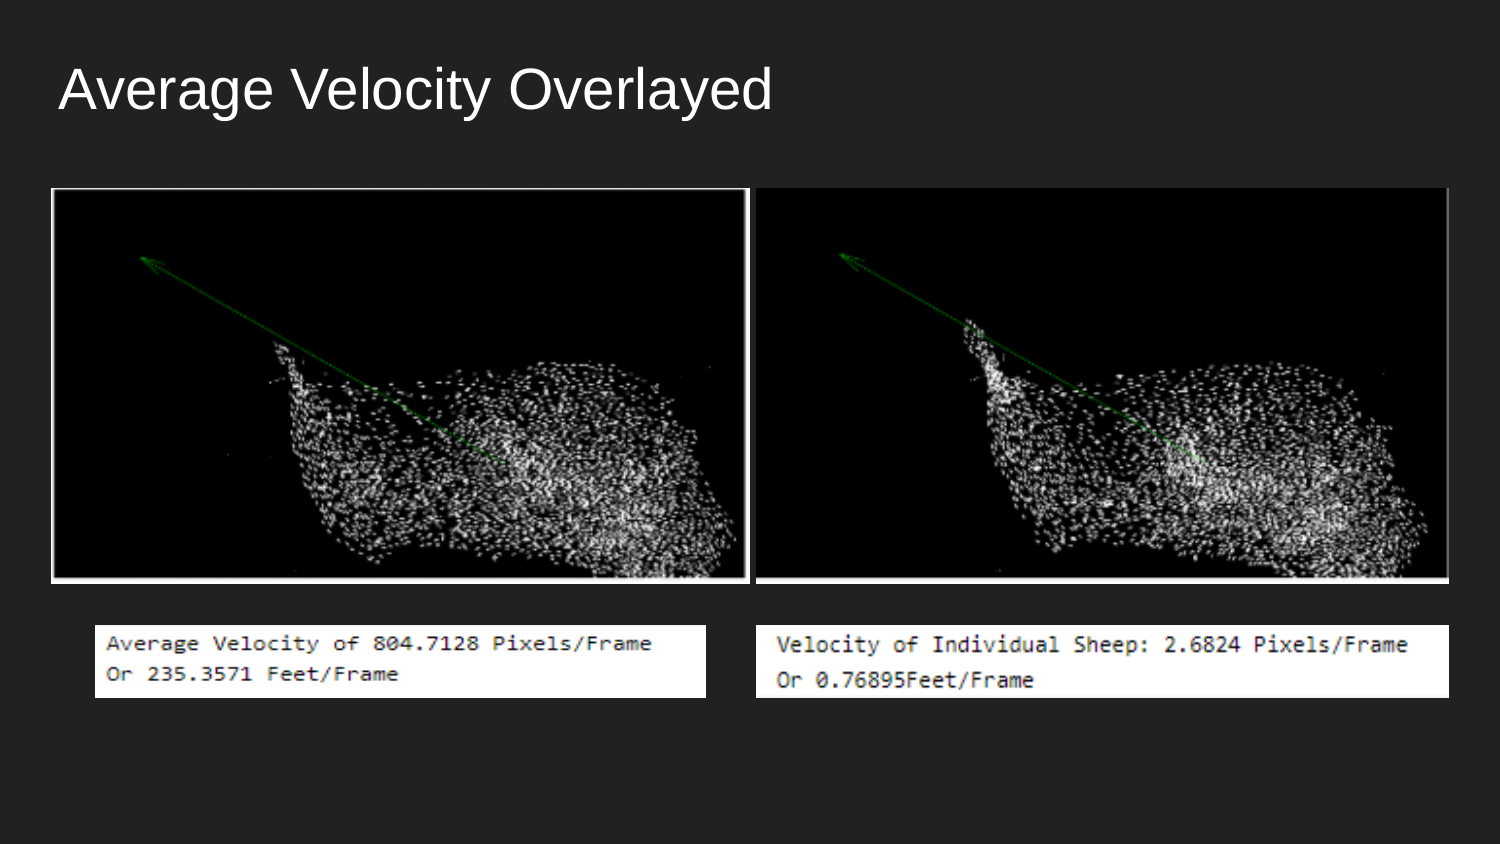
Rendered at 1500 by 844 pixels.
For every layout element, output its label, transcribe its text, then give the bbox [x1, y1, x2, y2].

picture [755, 625, 1450, 699]
title Average Velocity Overlayed [43, 35, 1442, 130]
picture [94, 625, 707, 699]
picture [50, 188, 751, 585]
picture [755, 188, 1450, 585]
